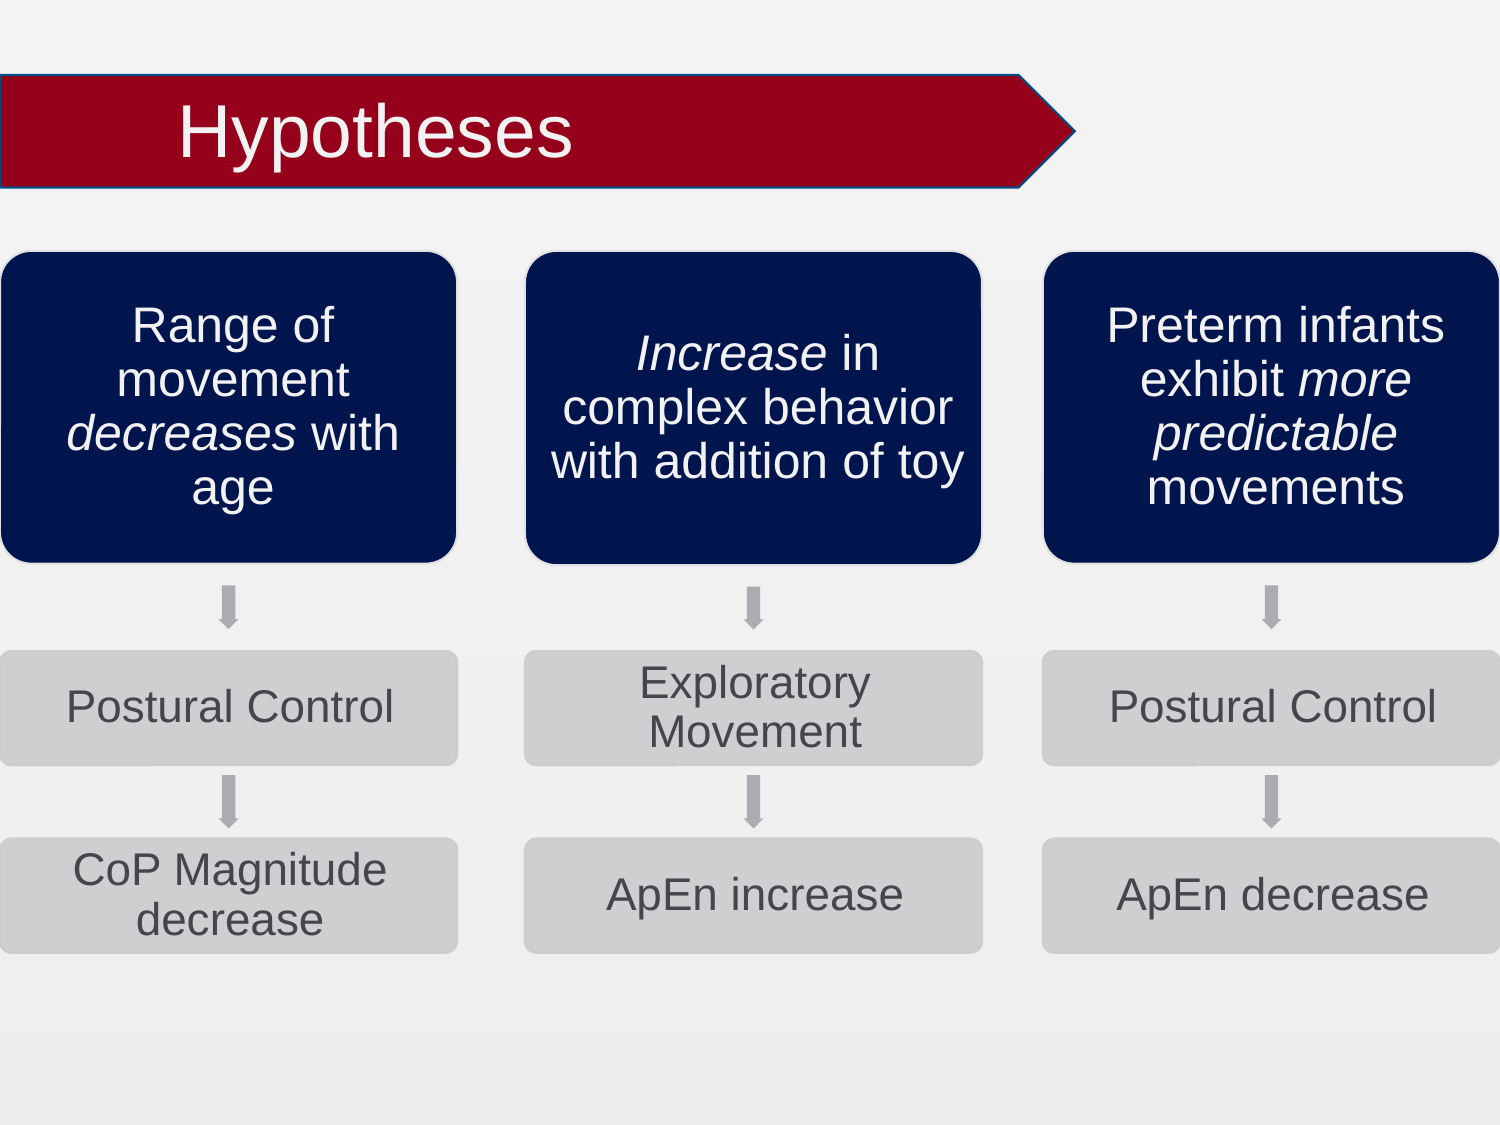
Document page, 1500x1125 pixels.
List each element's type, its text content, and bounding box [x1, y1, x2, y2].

title Hypotheses [162, 24, 1457, 126]
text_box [0, 126, 1500, 1125]
